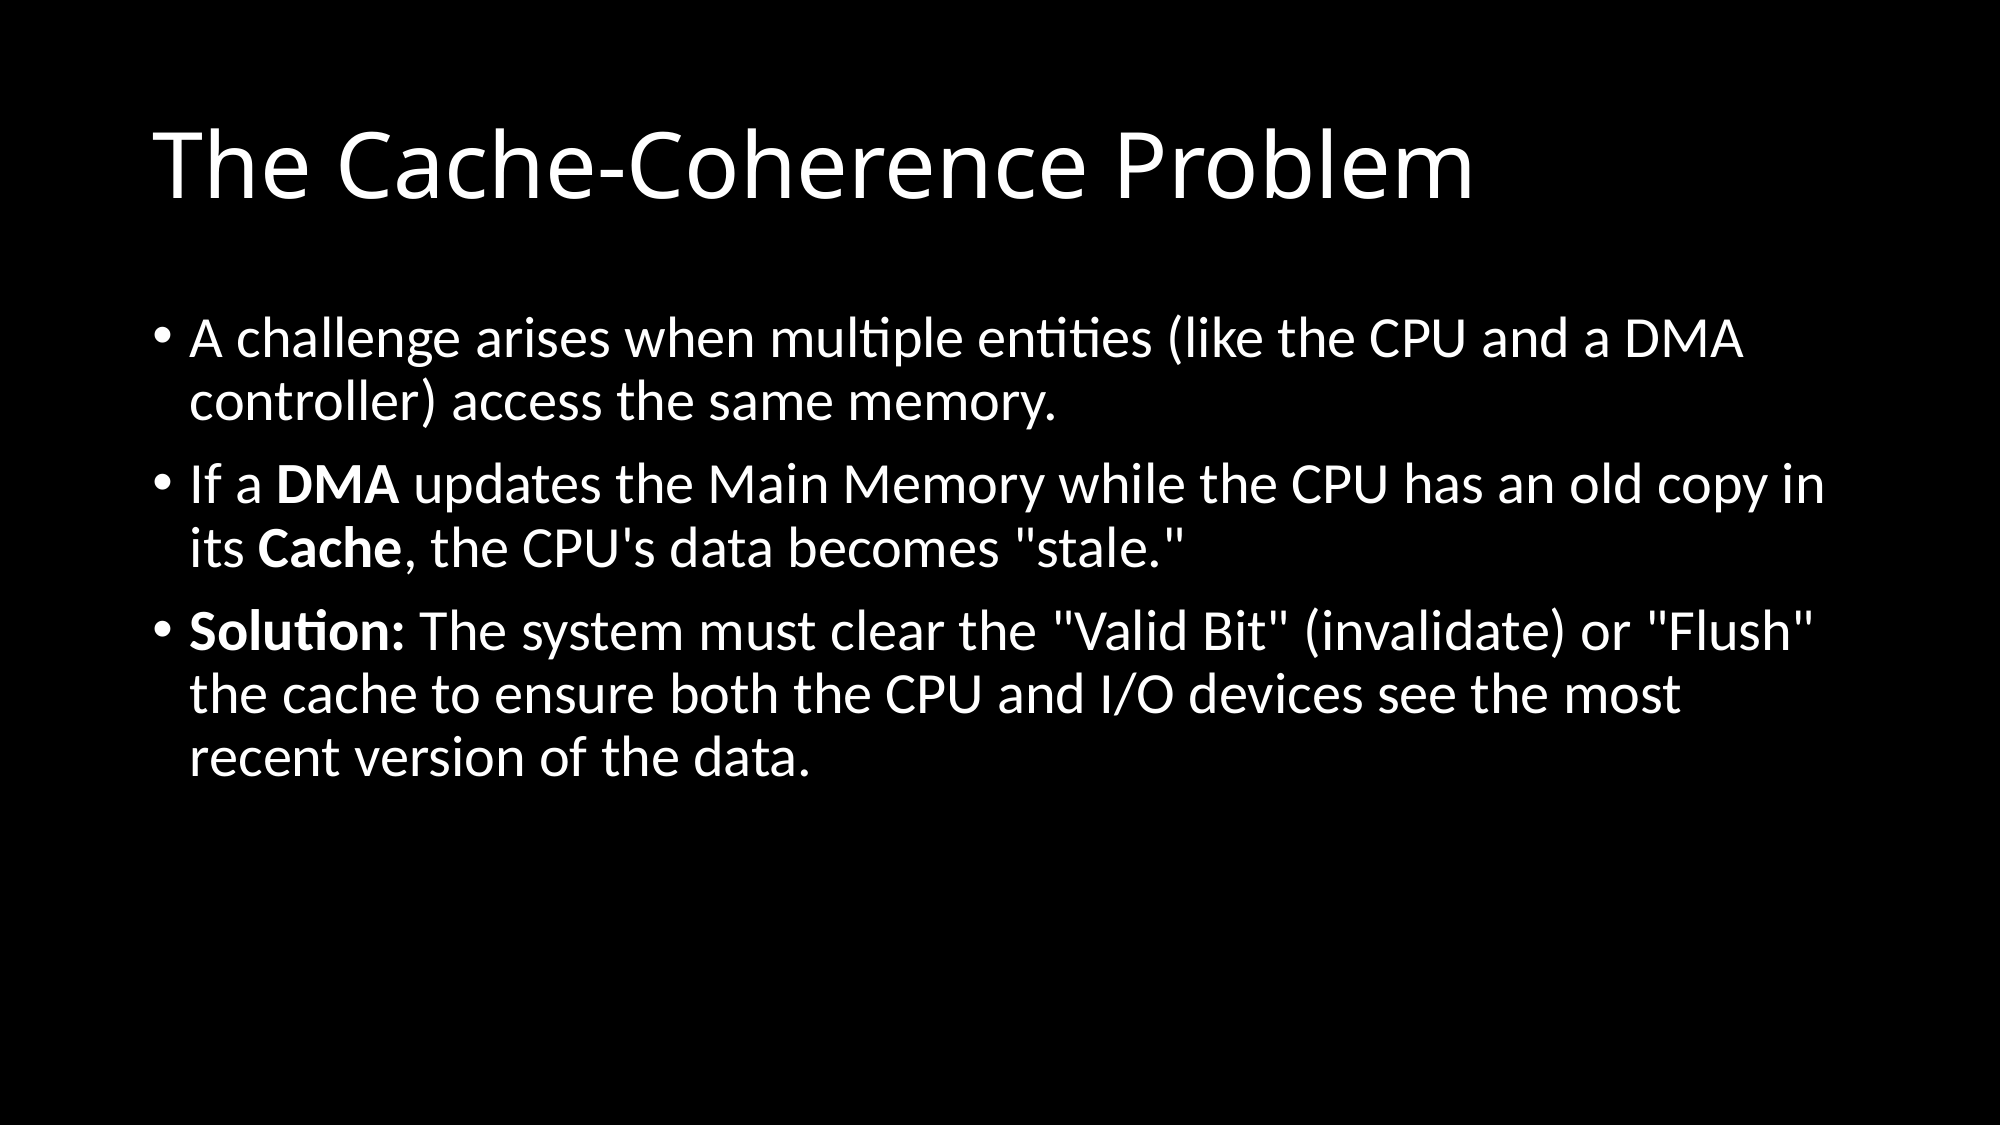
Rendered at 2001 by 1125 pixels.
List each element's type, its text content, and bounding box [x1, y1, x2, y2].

list A challenge arises when multiple entities (like the CPU and a DMA controller) access the same memory. If a DMA updates the Main Memory while the CPU has an old copy in its Cache, the CPU's data becomes "stale." Solution: The system must clear the "Valid Bit" (invalidate) or "Flush" the cache to ensure both the CPU and I/O devices see the most recent version of the data. [137, 299, 1863, 1014]
title The Cache-Coherence Problem [137, 59, 1863, 278]
